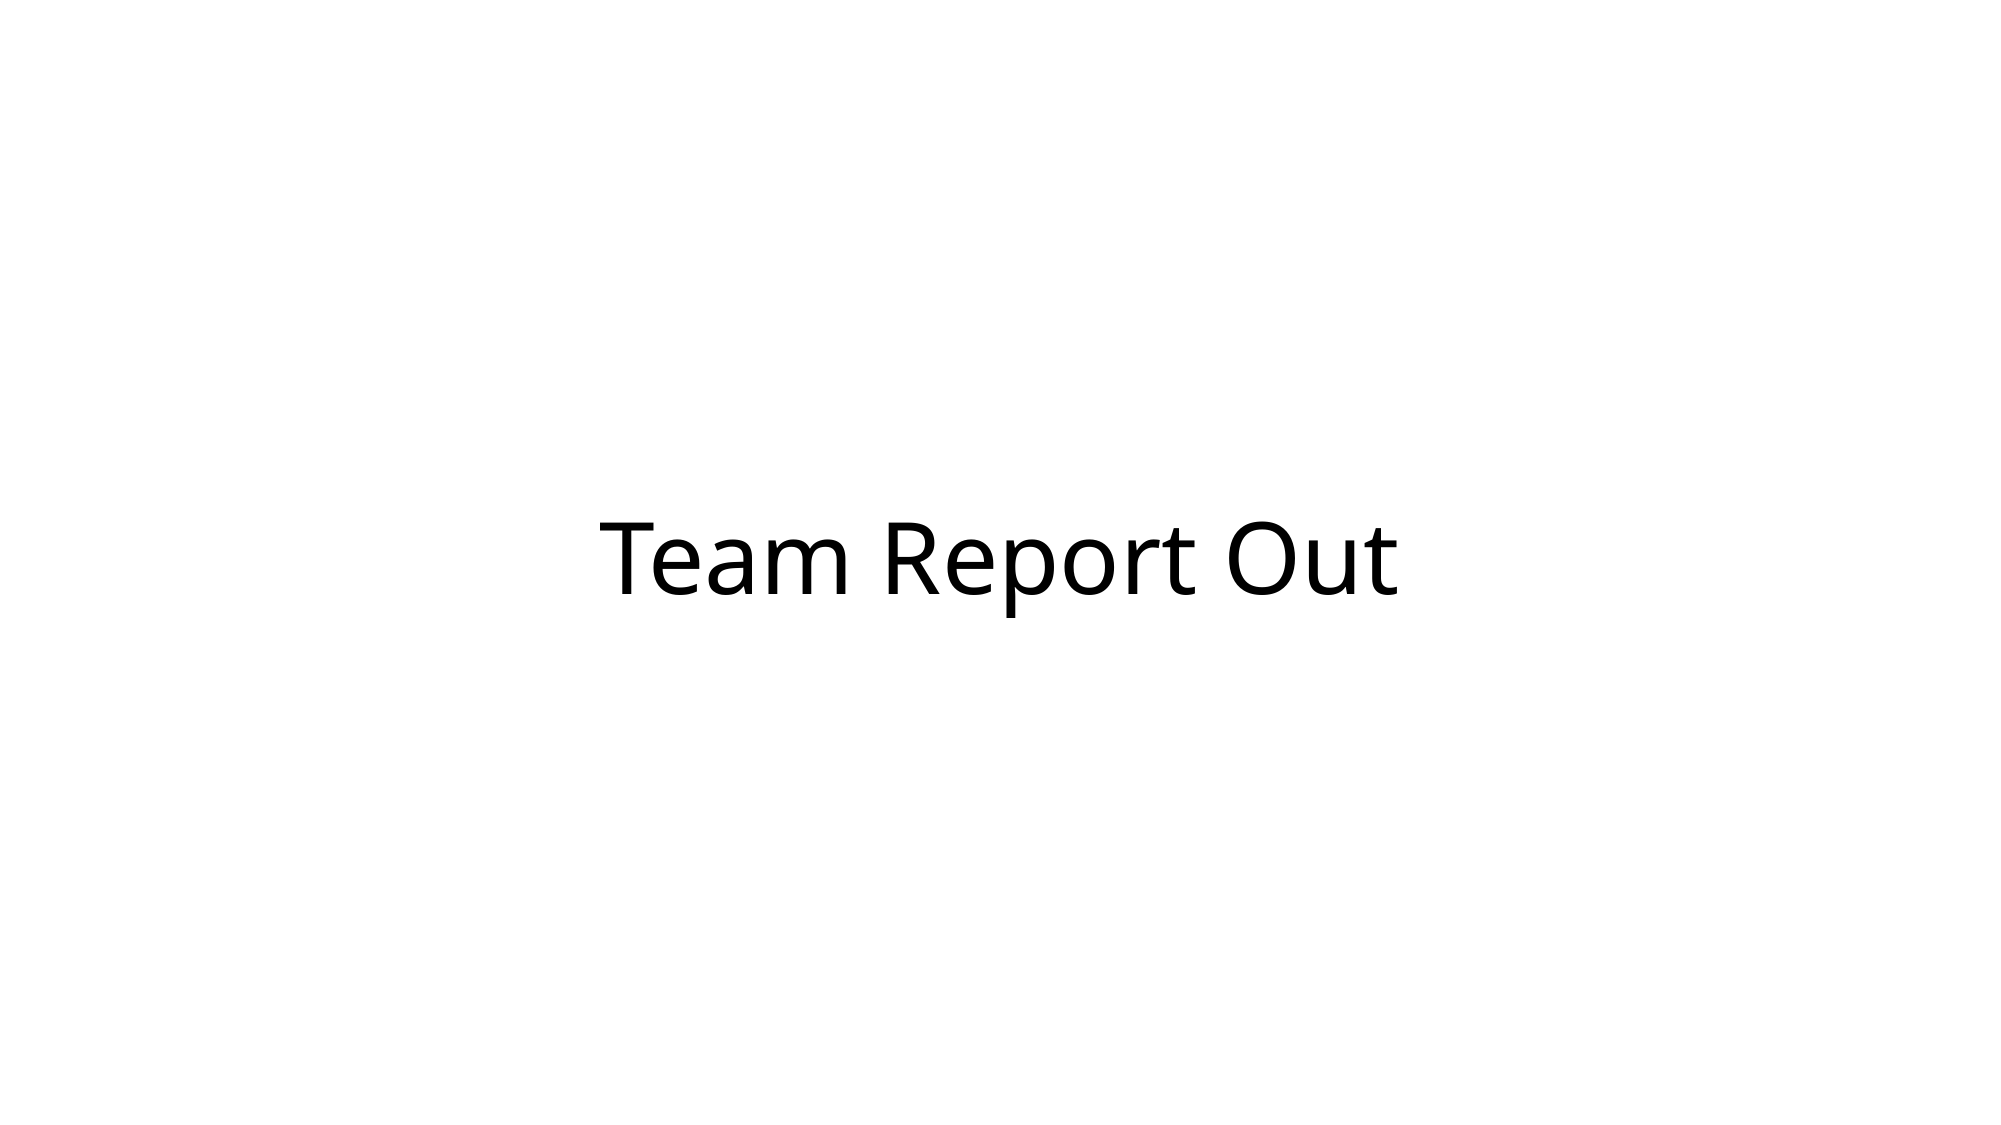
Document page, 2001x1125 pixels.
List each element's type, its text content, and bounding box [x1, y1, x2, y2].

title Team Report Out [249, 496, 1750, 629]
